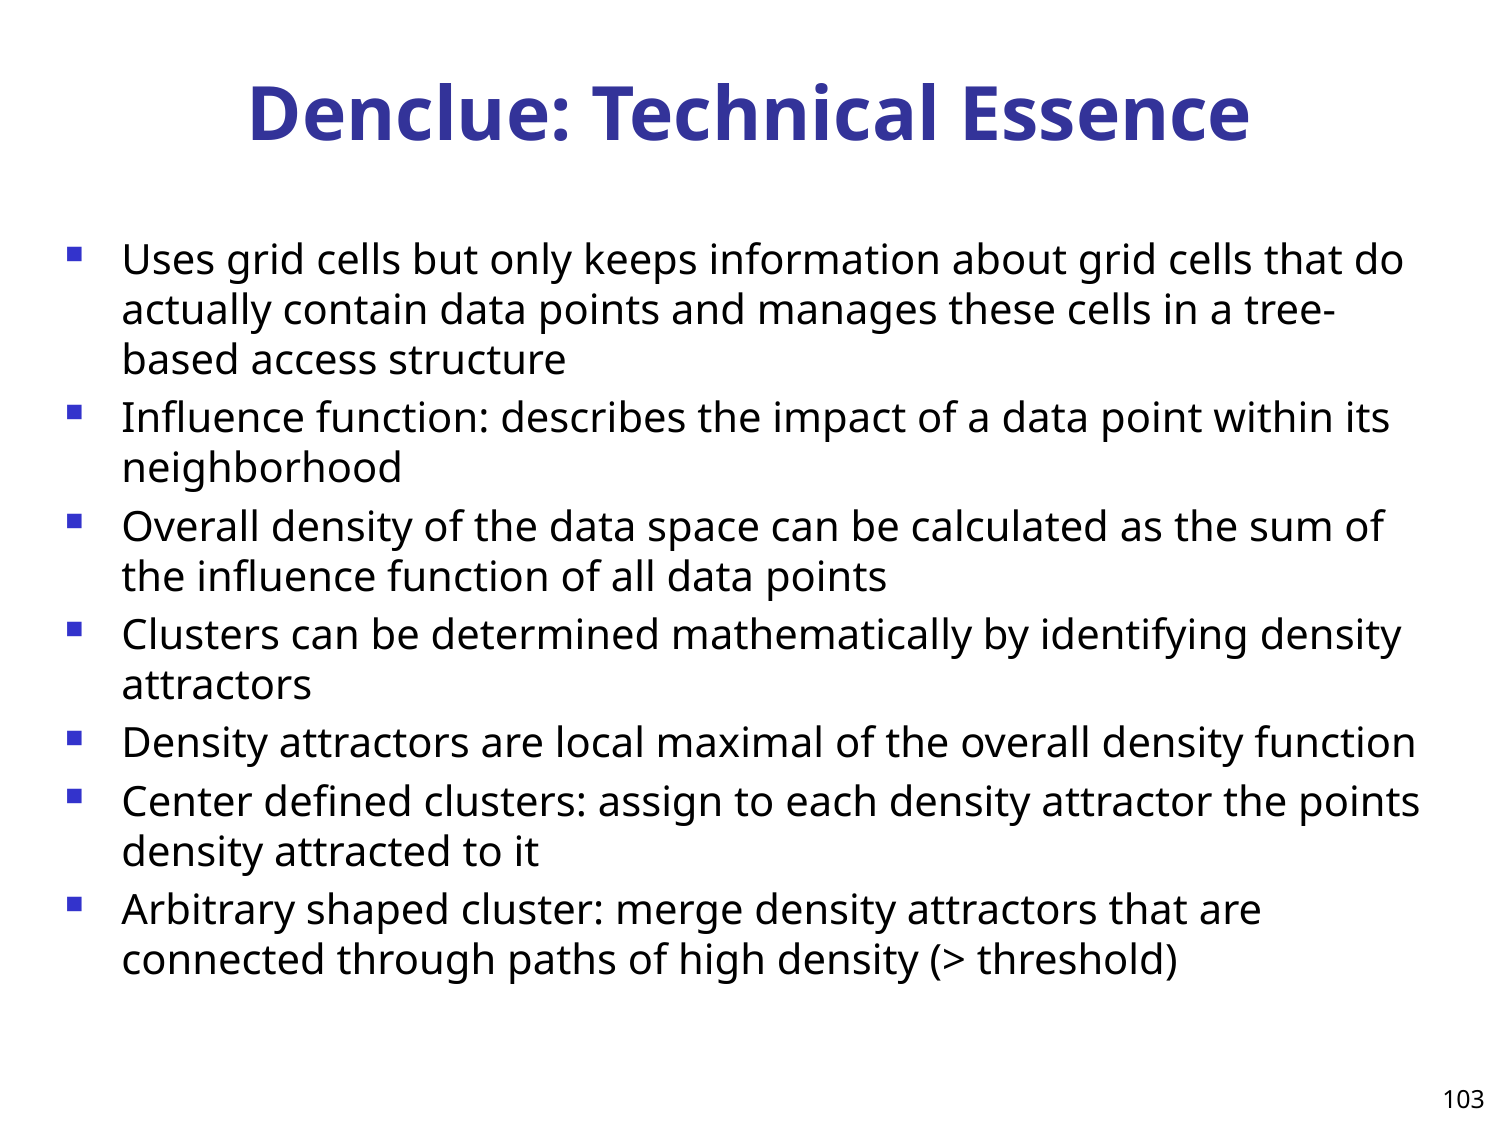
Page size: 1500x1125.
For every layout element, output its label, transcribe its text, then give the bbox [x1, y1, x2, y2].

list Uses grid cells but only keeps information about grid cells that do actually contain data points and manages these cells in a tree-based access structure Influence function: describes the impact of a data point within its neighborhood Overall density of the data space can be calculated as the sum of the influence function of all data points Clusters can be determined mathematically by identifying density attractors Density attractors are local maximal of the overall density function Center defined clusters: assign to each density attractor the points density attracted to it Arbitrary shaped cluster: merge density attractors that are connected through paths of high density (> threshold) [50, 224, 1450, 1075]
slide_number 103 [1187, 1062, 1500, 1125]
title Denclue: Technical Essence [0, 62, 1500, 163]
